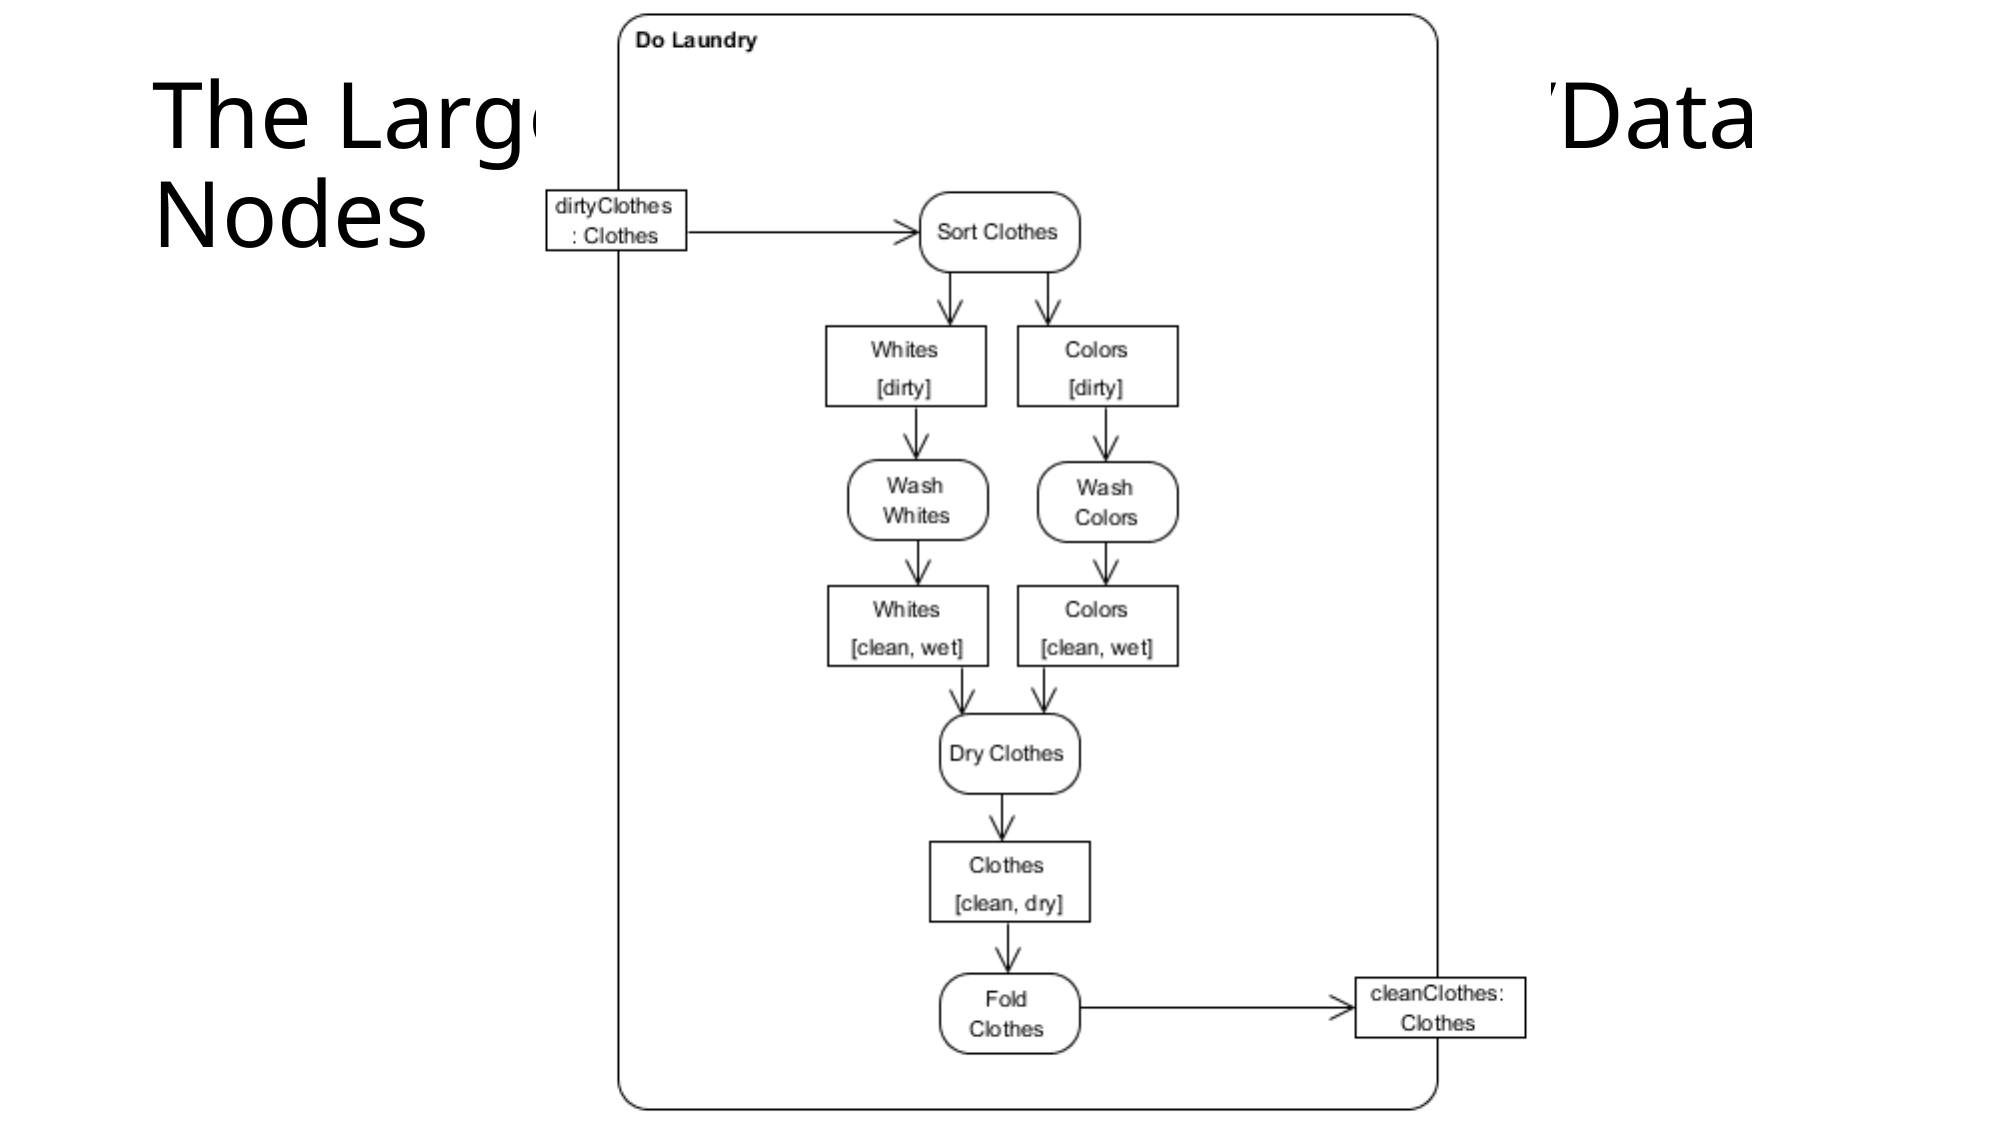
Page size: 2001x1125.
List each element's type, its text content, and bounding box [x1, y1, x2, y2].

title The Larger Example with Object/Data Nodes [1551, 59, 1863, 278]
title The Larger Example with Object/Data Nodes [137, 59, 536, 278]
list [536, 0, 1551, 1125]
